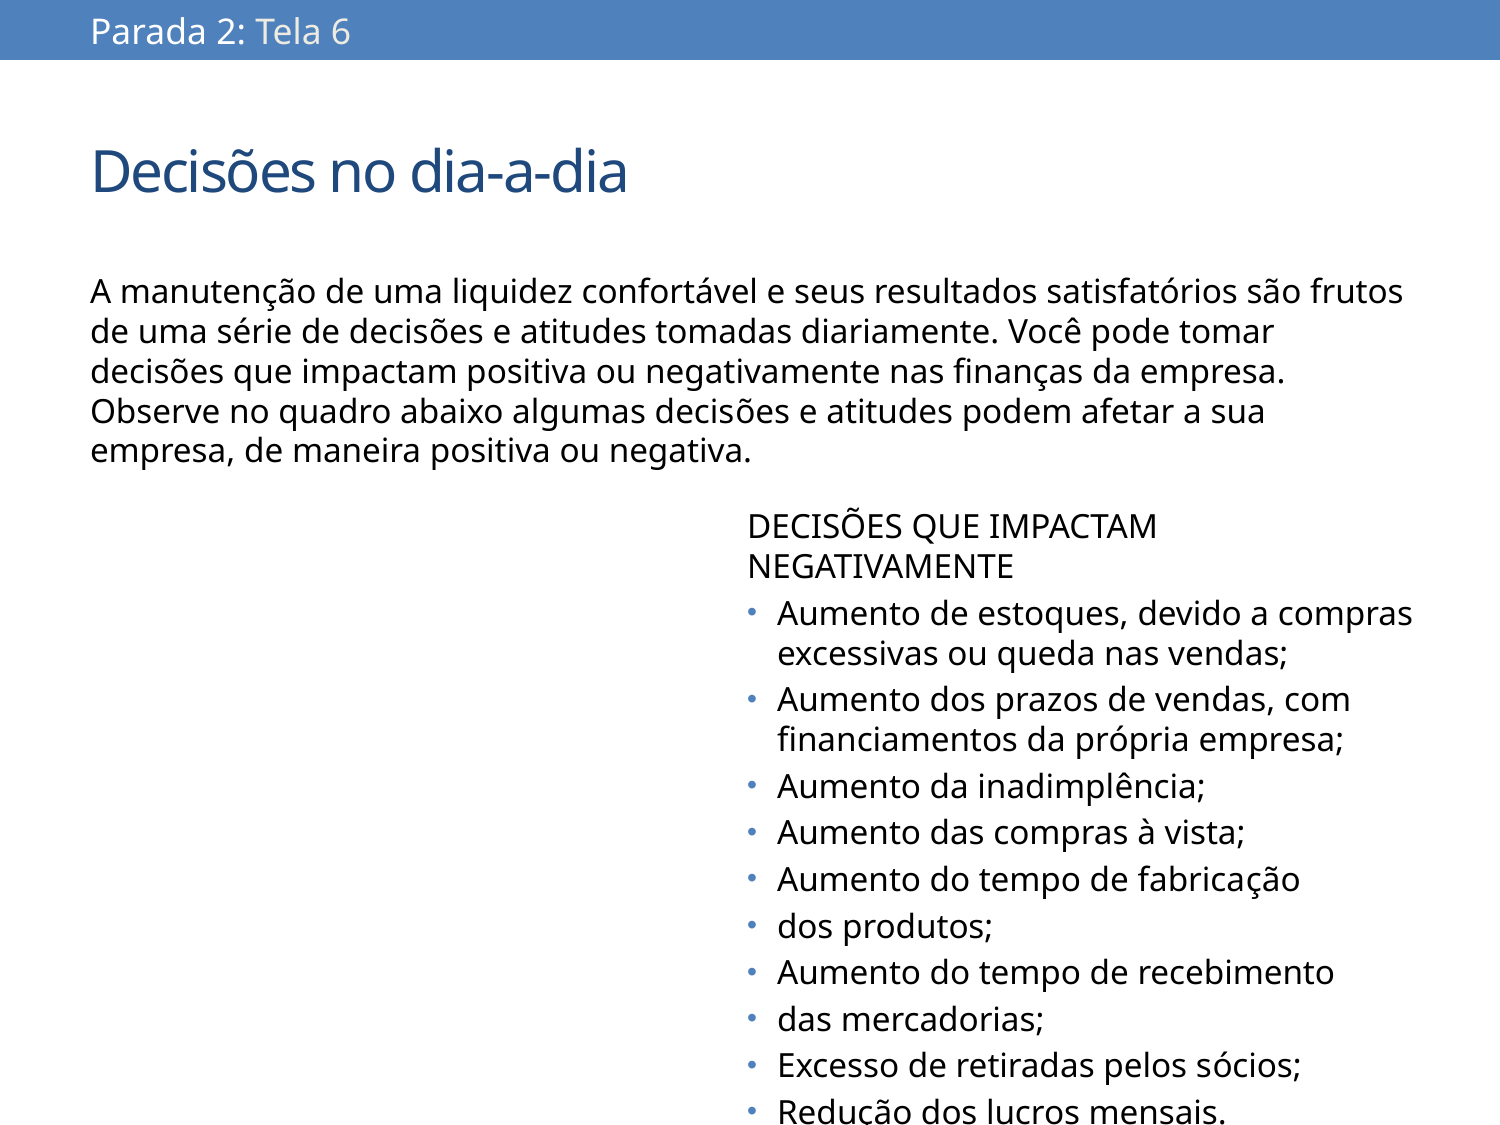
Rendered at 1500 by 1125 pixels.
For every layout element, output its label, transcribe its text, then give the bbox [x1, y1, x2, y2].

text_box DECISÕES QUE IMPACTAM NEGATIVAMENTE Aumento de estoques, devido a compras excessivas ou queda nas vendas; Aumento dos prazos de vendas, com financiamentos da própria empresa; Aumento da inadimplência; Aumento das compras à vista; Aumento do tempo de fabricação dos produtos; Aumento do tempo de recebimento das mercadorias; Excesso de retiradas pelos sócios; Redução dos lucros mensais. [732, 497, 1441, 1125]
text_box Parada 2: Tela 6 [74, 1, 1425, 59]
title Decisões no dia-a-dia [75, 87, 1425, 250]
list A manutenção de uma liquidez confortável e seus resultados satisfatórios são frutos de uma série de decisões e atitudes tomadas diariamente. Você pode tomar decisões que impactam positiva ou negativamente nas finanças da empresa. Observe no quadro abaixo algumas decisões e atitudes podem afetar a sua empresa, de maneira positiva ou negativa. [75, 262, 1425, 1063]
